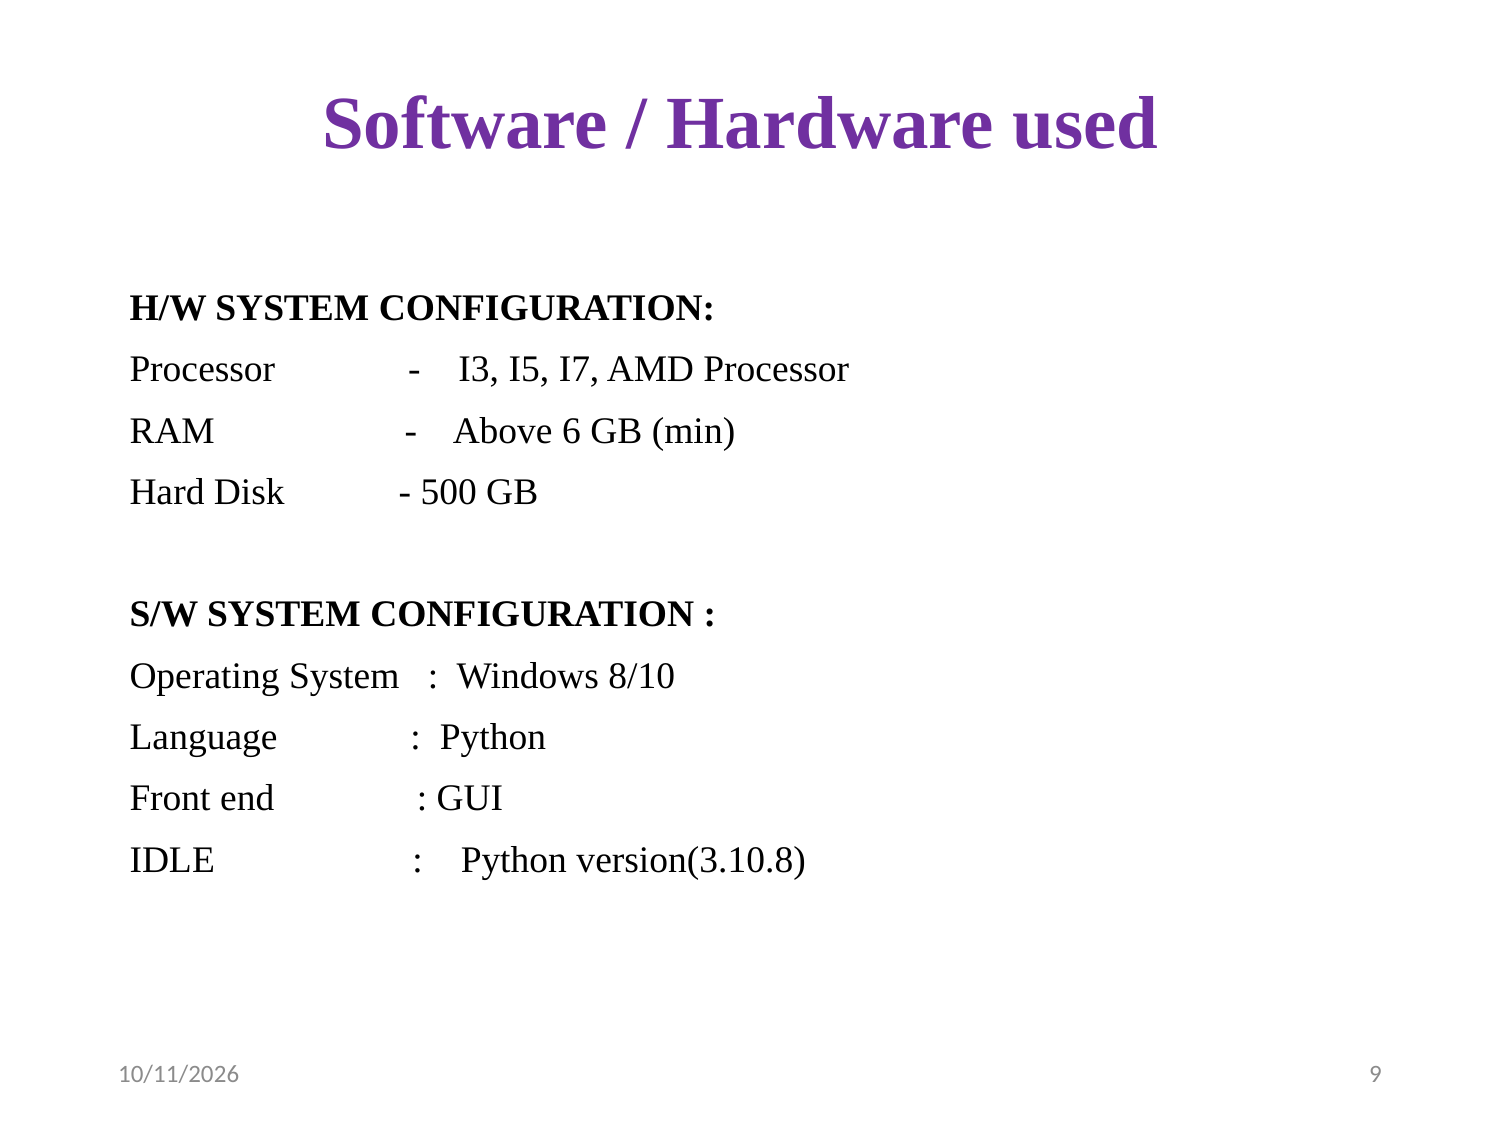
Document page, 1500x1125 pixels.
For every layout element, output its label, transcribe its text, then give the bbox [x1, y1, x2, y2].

title Software / Hardware used [103, 57, 1379, 172]
subtitle H/W SYSTEM CONFIGURATION: Processor - I3, I5, I7, AMD Processor RAM - Above 6 GB (min) Hard Disk - 500 GB S/W SYSTEM CONFIGURATION : Operating System : Windows 8/10 Language : Python Front end : GUI IDLE : Python version(3.10.8) [114, 214, 1379, 1023]
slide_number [103, 1042, 441, 1103]
slide_number 9 [1059, 1042, 1397, 1103]
